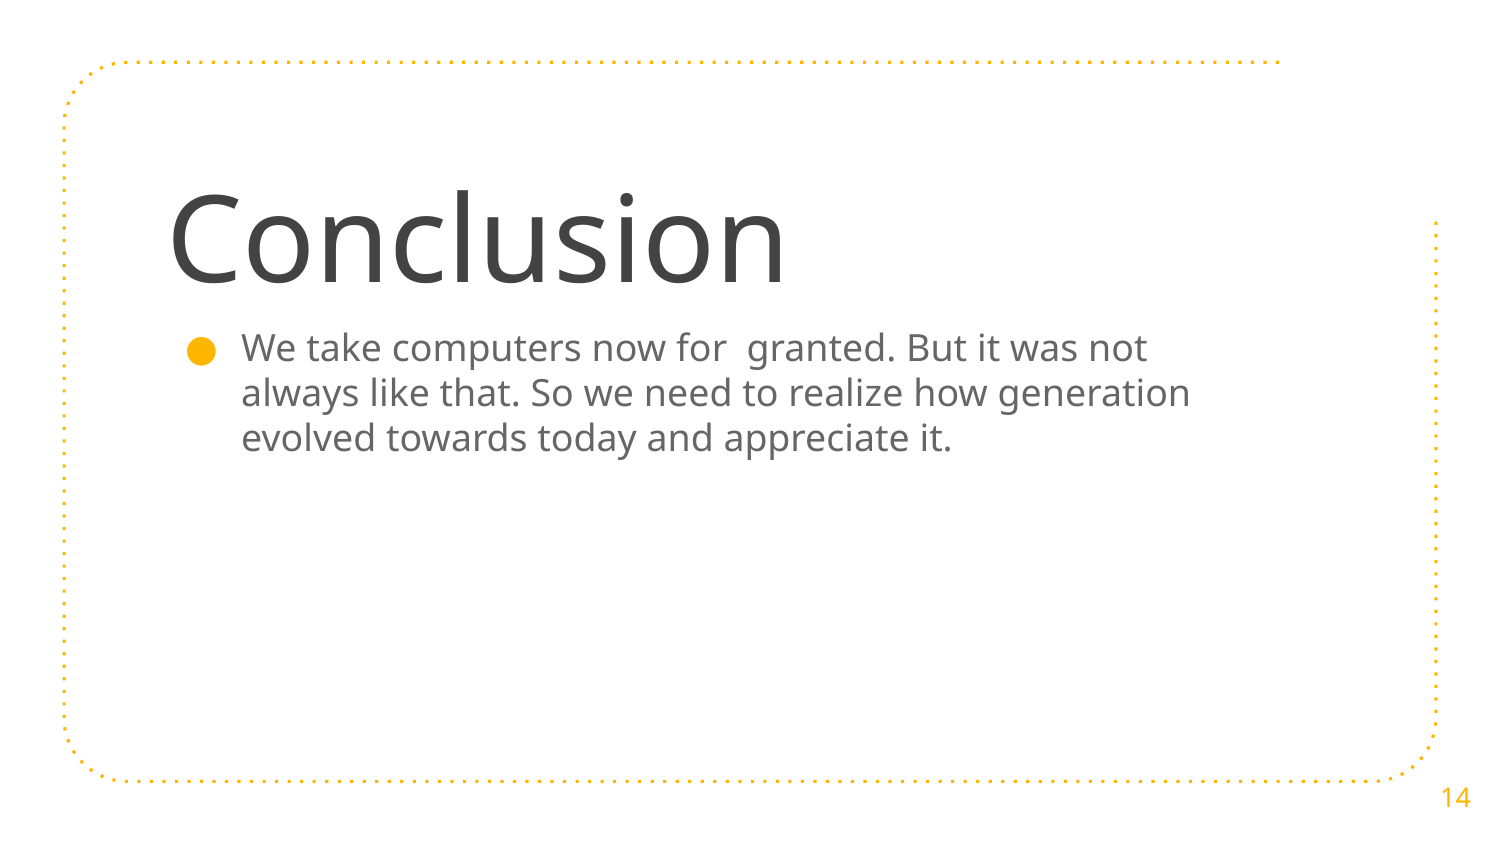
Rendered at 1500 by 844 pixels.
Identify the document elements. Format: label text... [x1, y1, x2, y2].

title Conclusion [151, 146, 1278, 287]
list We take computers now for granted. But it was not always like that. So we need to realize how generation evolved towards today and appreciate it. [151, 309, 1278, 698]
slide_number 14 [1411, 753, 1500, 844]
